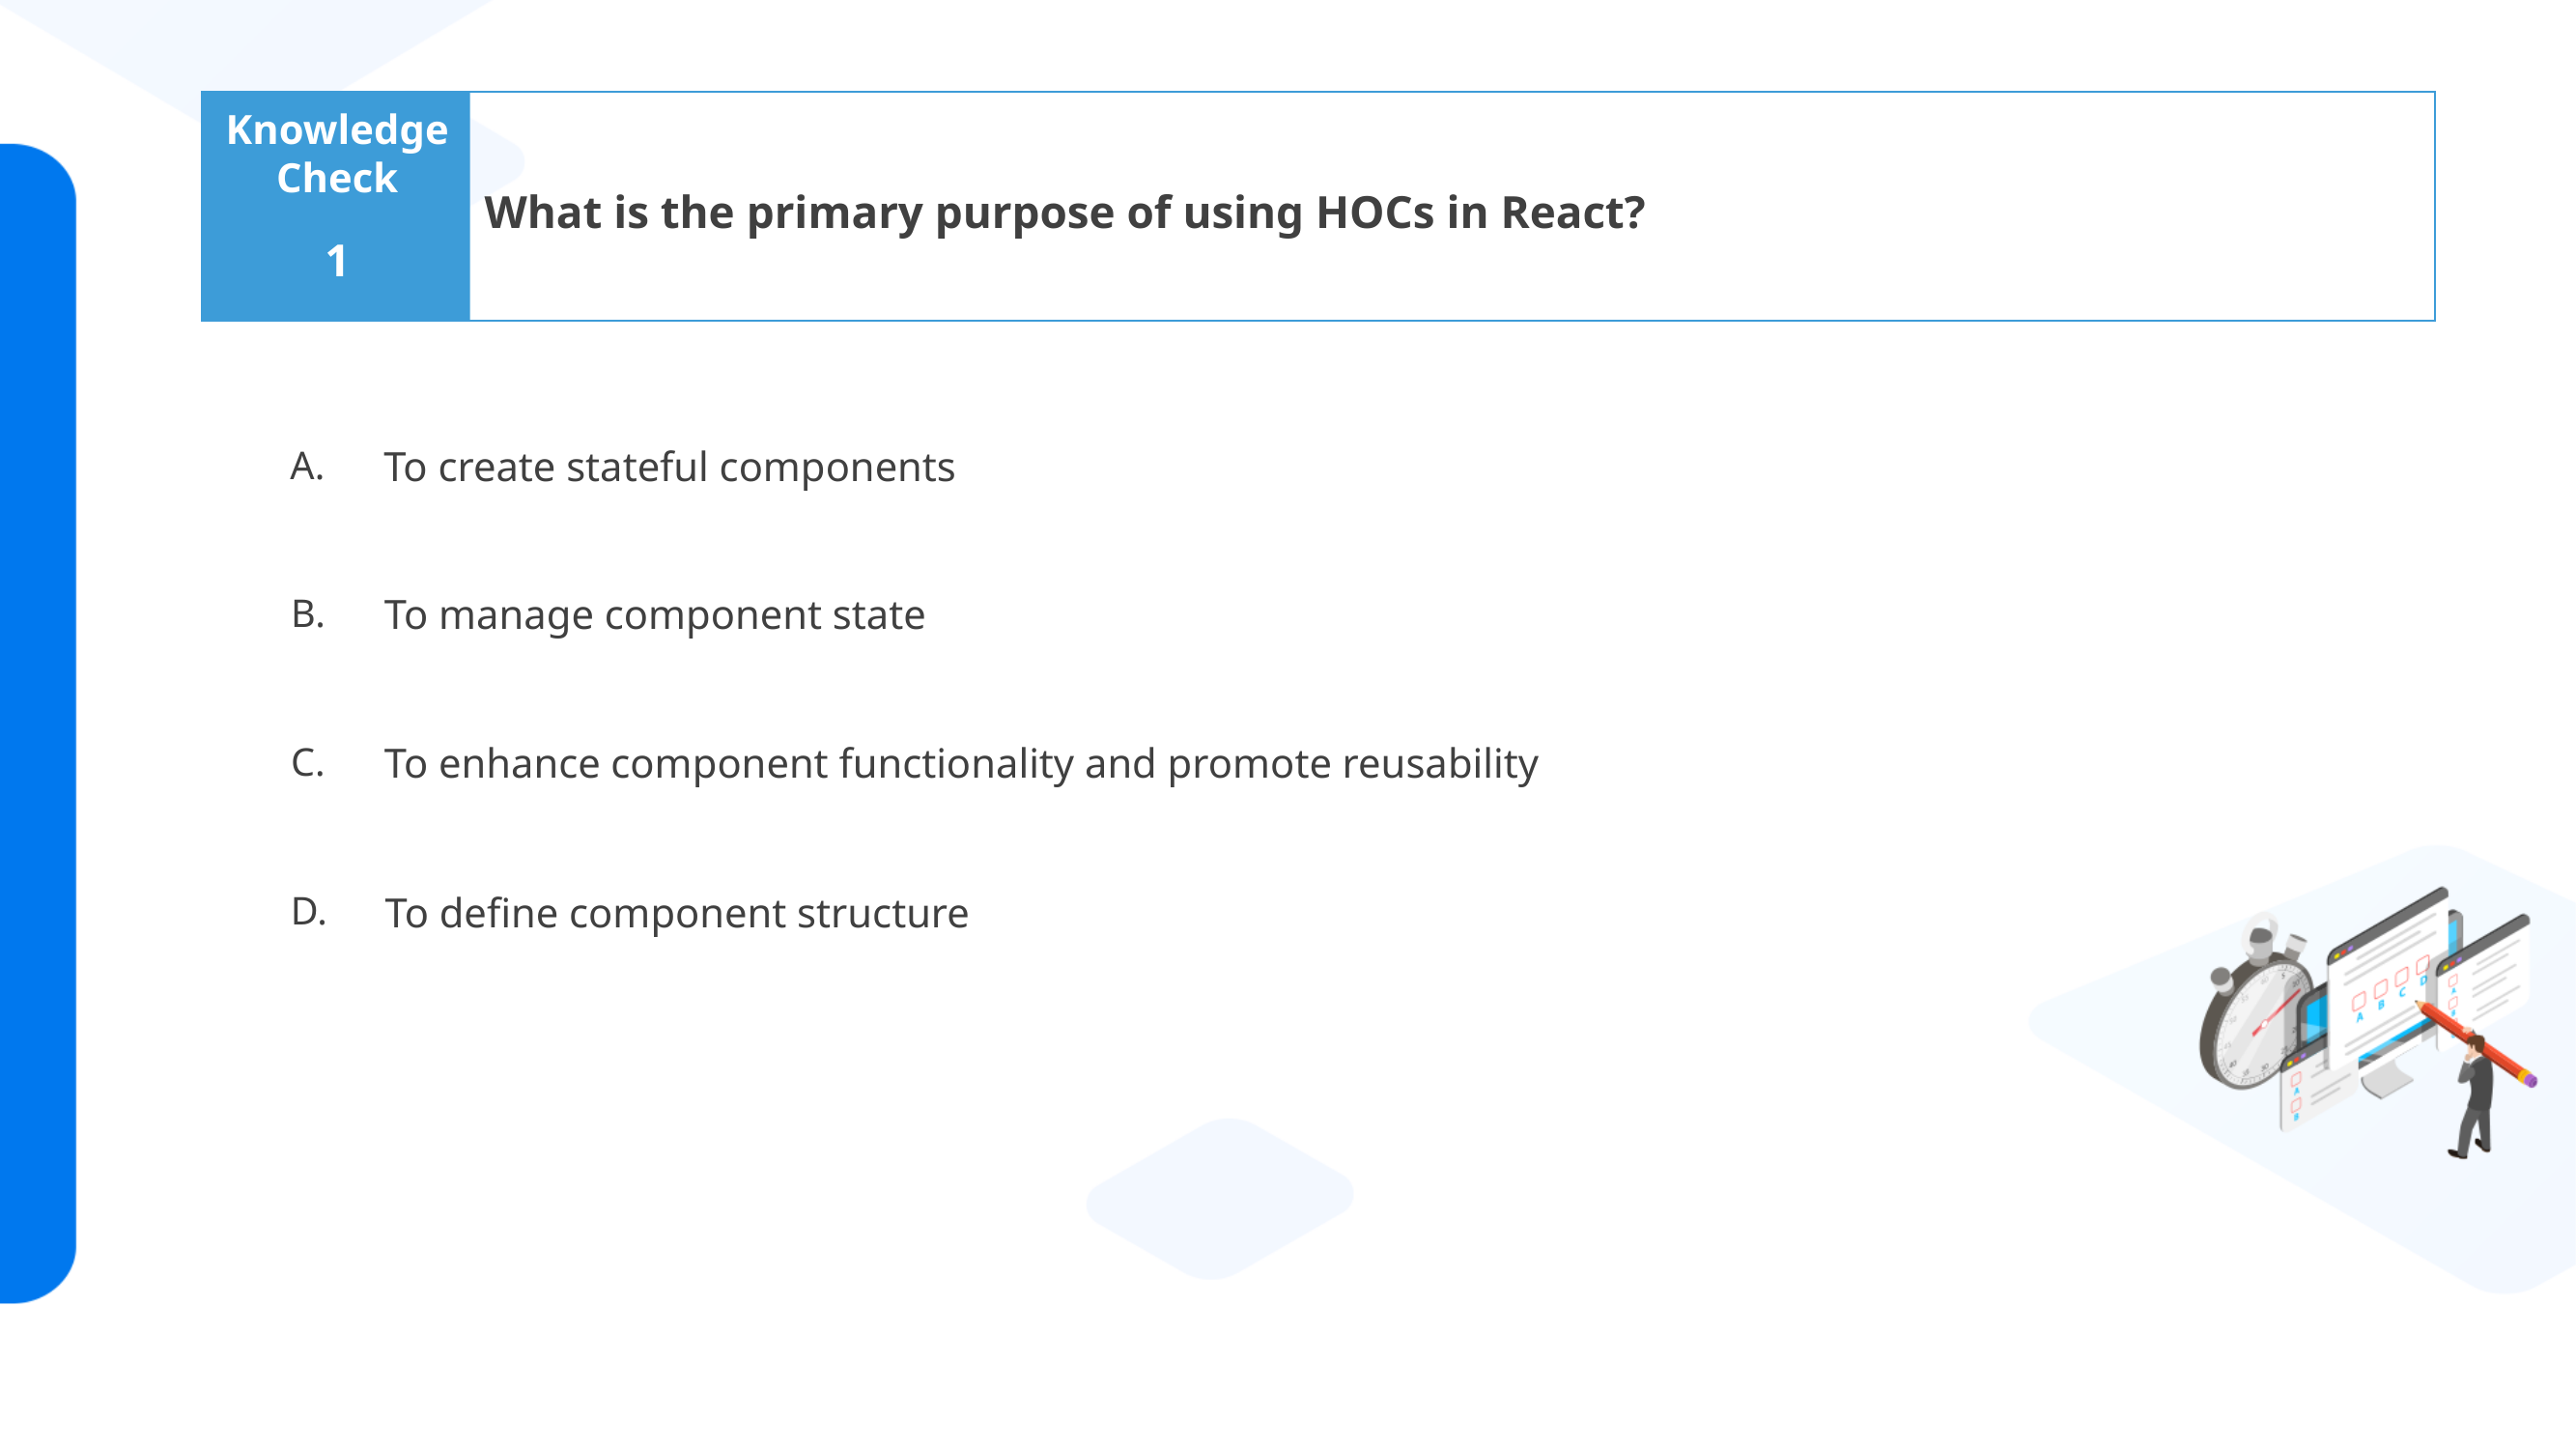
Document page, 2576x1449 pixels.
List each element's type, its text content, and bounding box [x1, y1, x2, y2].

list 1 [247, 188, 428, 321]
list To enhance component functionality and promote reusability [369, 724, 2153, 857]
list To define component structure [370, 873, 2154, 1007]
list What is the primary purpose of using HOCs in React? [469, 92, 2436, 322]
list To manage component state [369, 575, 2153, 708]
picture [0, 0, 2576, 1449]
list To create stateful components [369, 427, 2152, 560]
